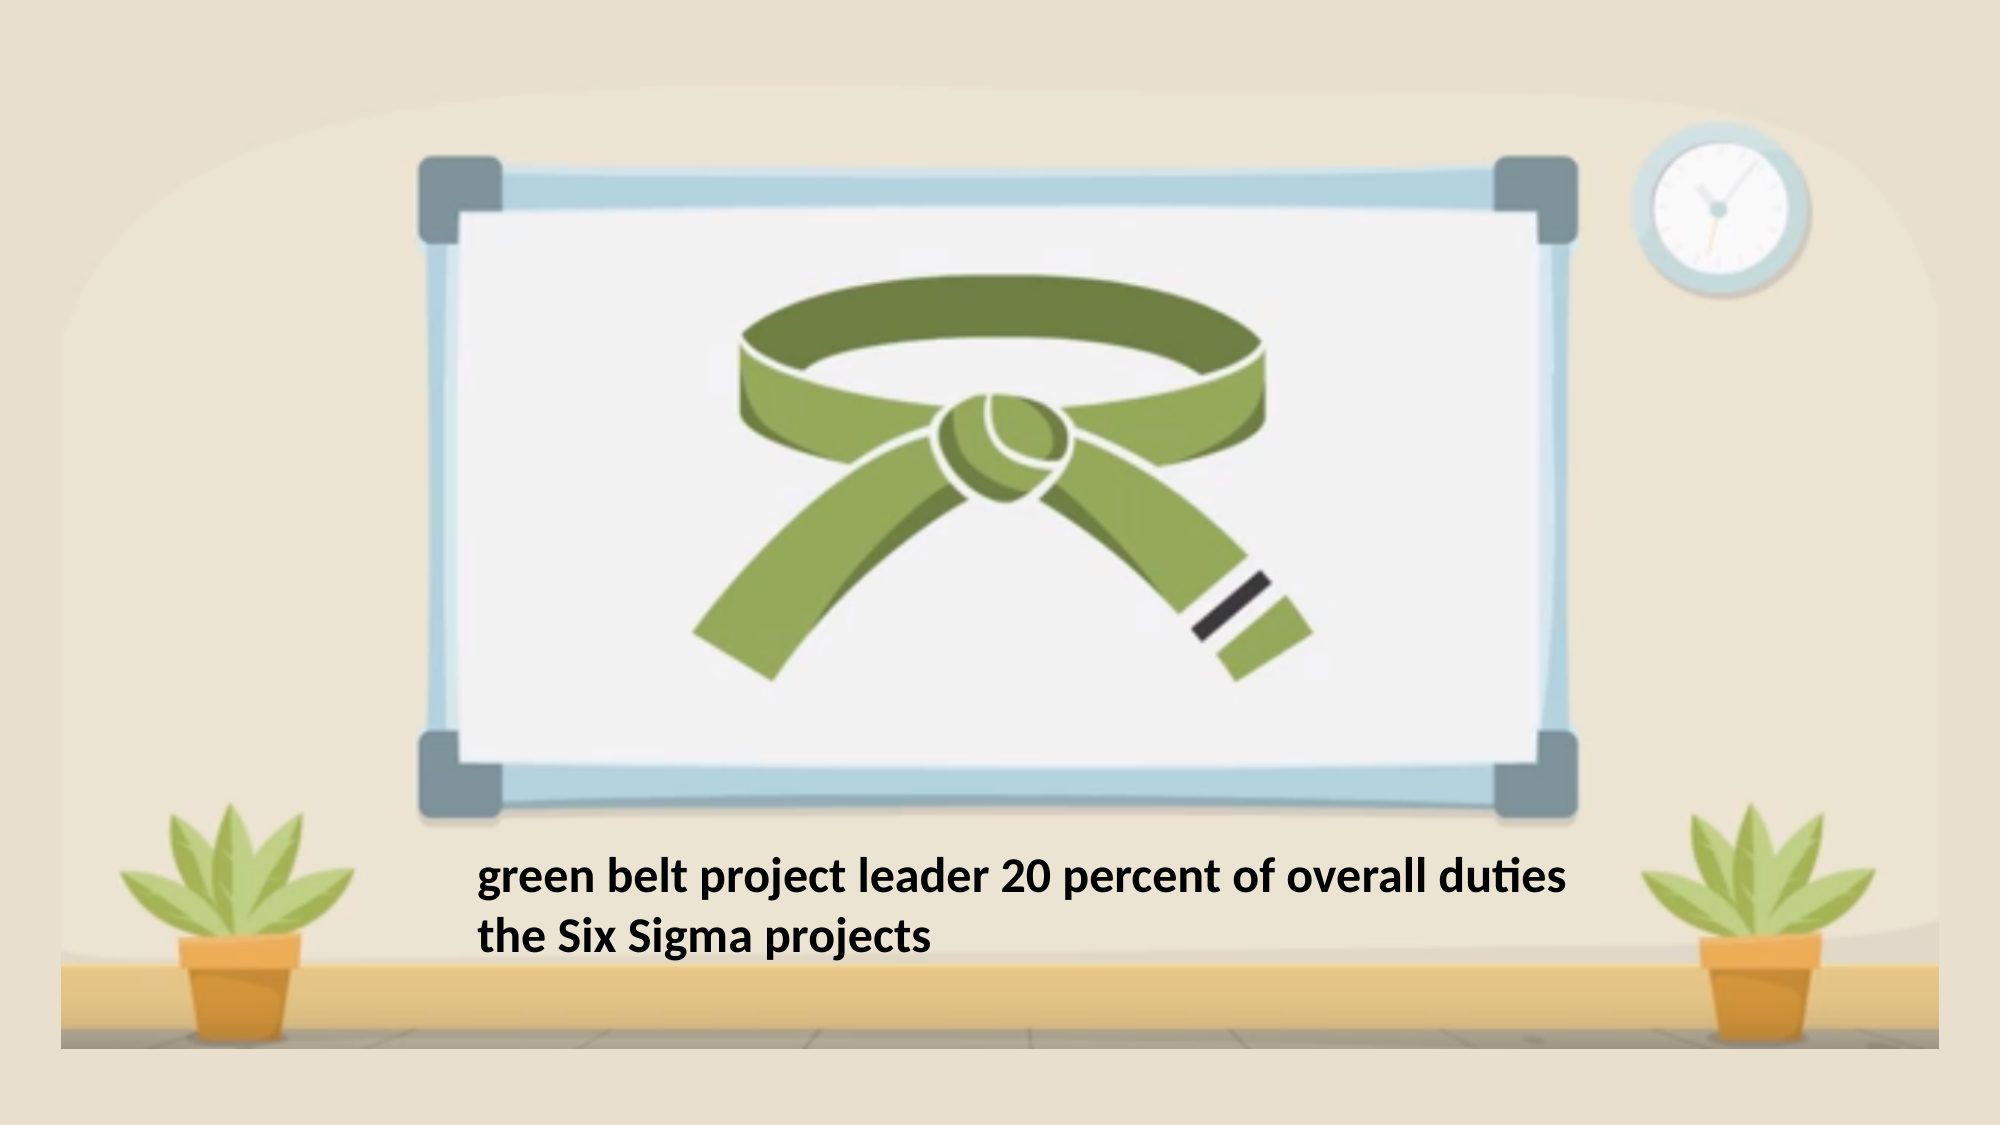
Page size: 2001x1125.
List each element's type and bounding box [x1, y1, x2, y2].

picture [61, 76, 1939, 1049]
